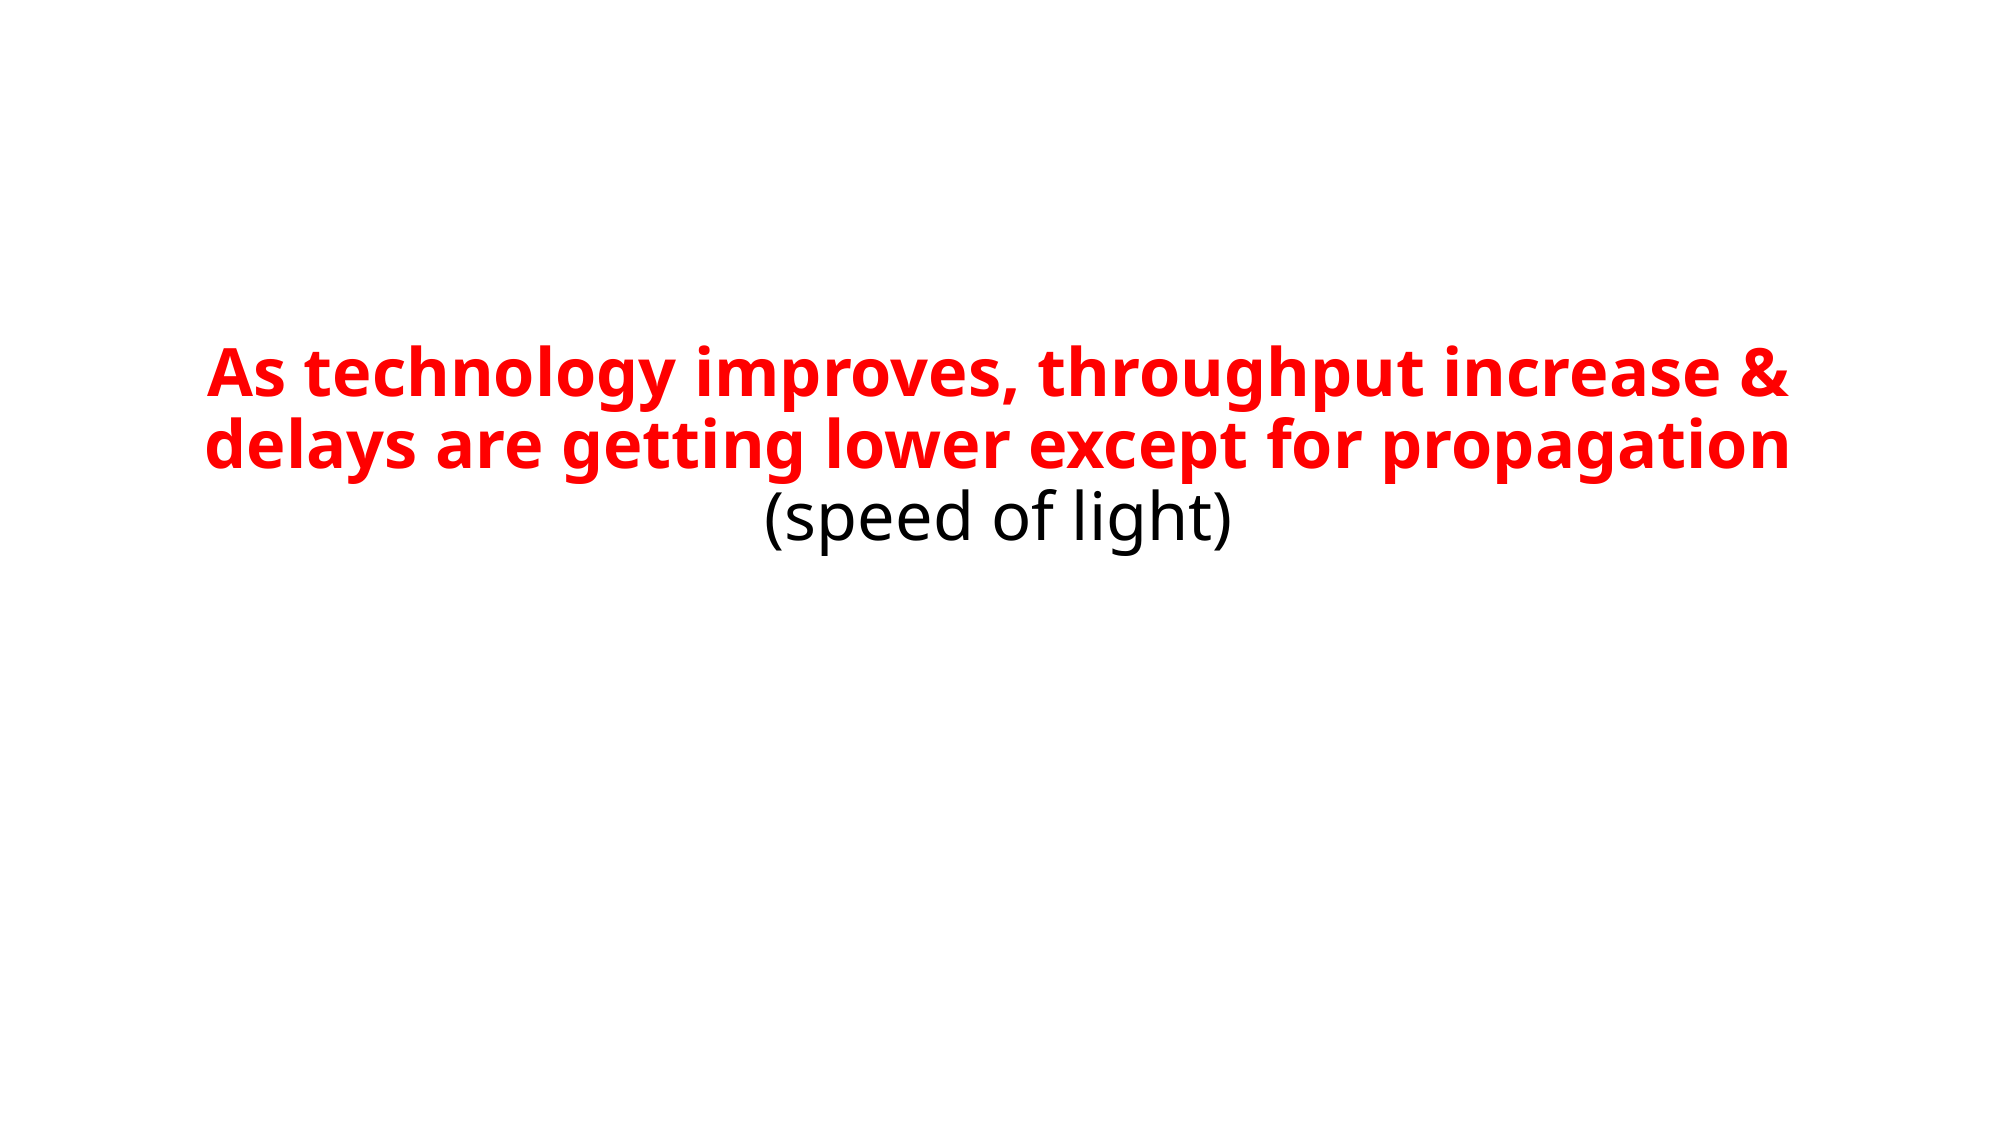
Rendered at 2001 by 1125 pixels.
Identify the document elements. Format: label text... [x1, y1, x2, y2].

title As technology improves, throughput increase & delays are getting lower except for propagation (speed of light) [136, 280, 1862, 563]
